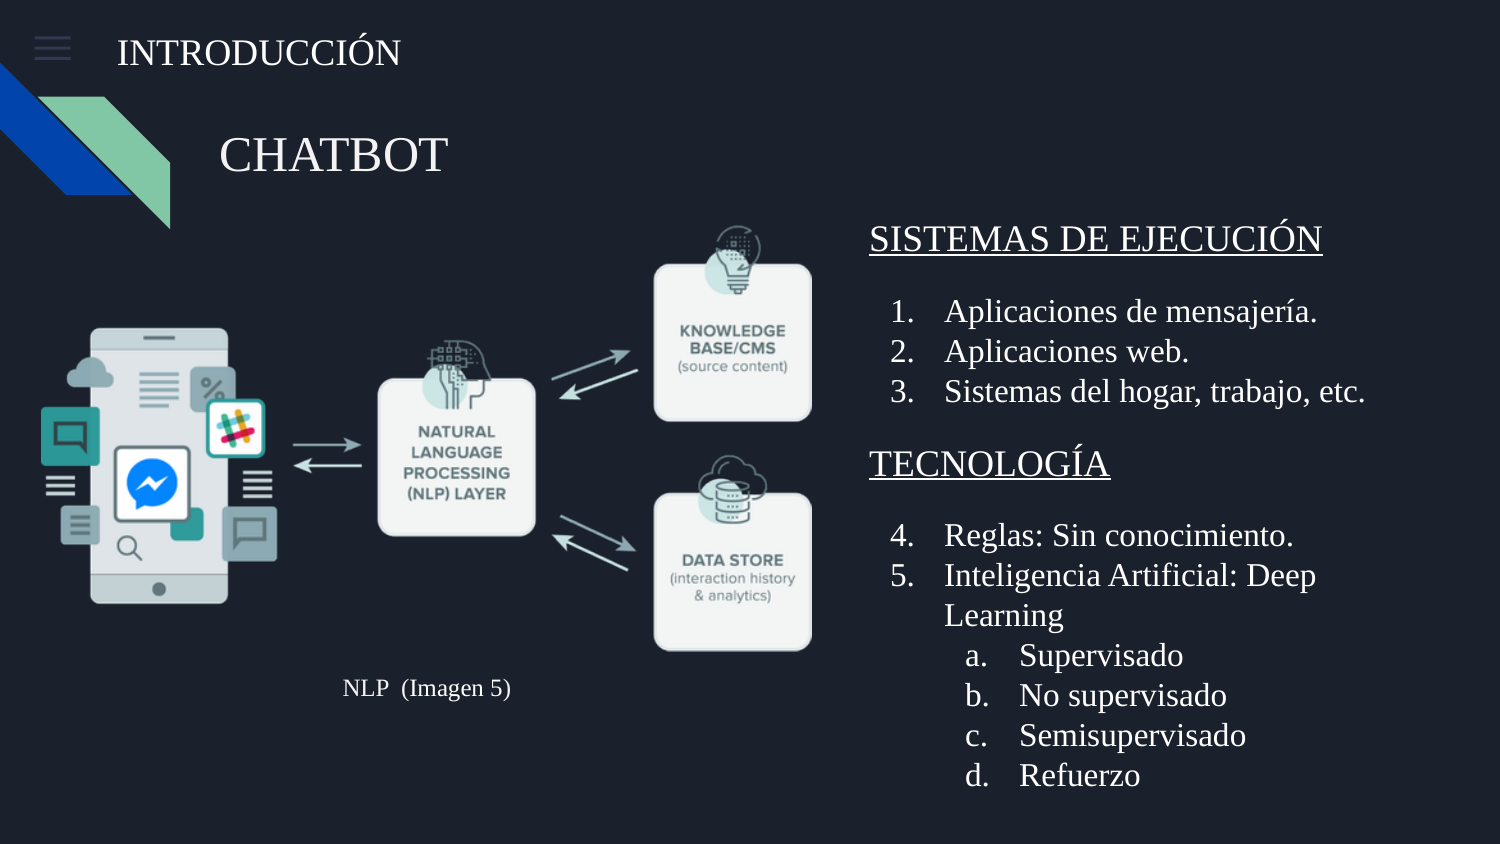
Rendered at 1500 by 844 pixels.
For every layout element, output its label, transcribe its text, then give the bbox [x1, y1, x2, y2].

title INTRODUCCIÓN [101, 13, 448, 107]
picture [41, 225, 813, 652]
text_box SISTEMAS DE EJECUCIÓN Aplicaciones de mensajería. Aplicaciones web. Sistemas del hogar, trabajo, etc. TECNOLOGÍA Reglas: Sin conocimiento. Inteligencia Artificial: Deep Learning Supervisado No supervisado Semisupervisado Refuerzo [854, 198, 1421, 815]
list CHATBOT [204, 106, 485, 199]
text_box NLP (Imagen 5) [286, 660, 567, 722]
